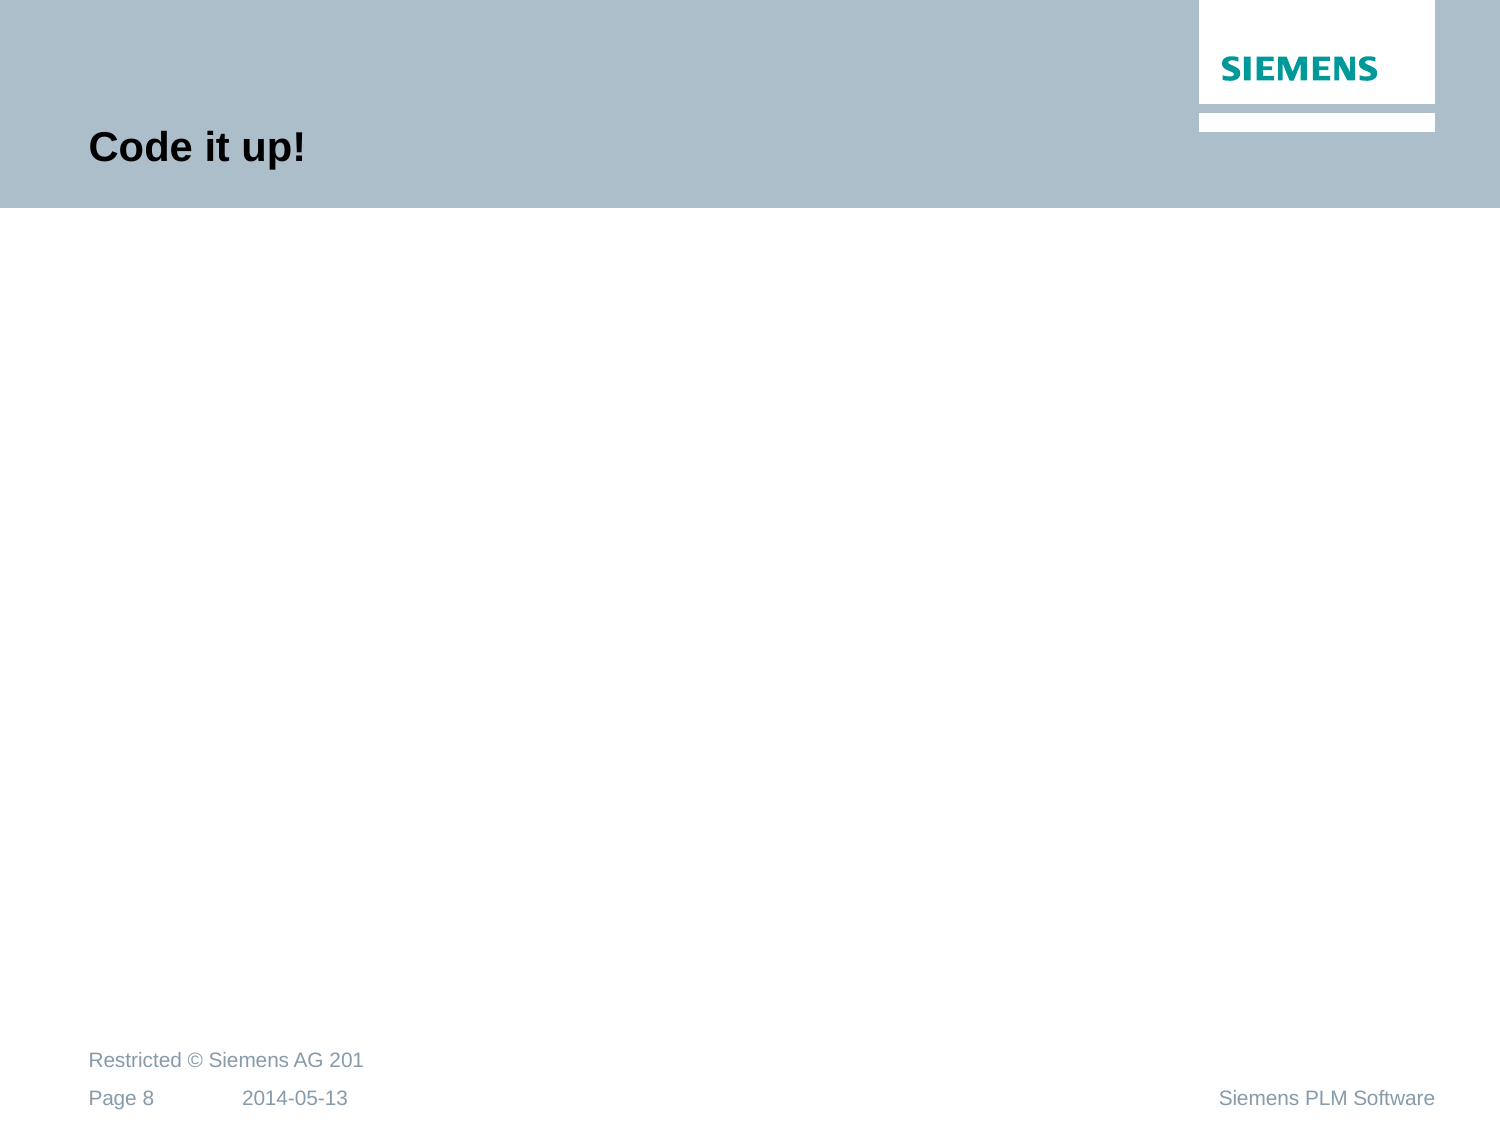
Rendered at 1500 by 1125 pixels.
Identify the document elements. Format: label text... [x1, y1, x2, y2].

title Code it up! [0, 0, 1500, 209]
